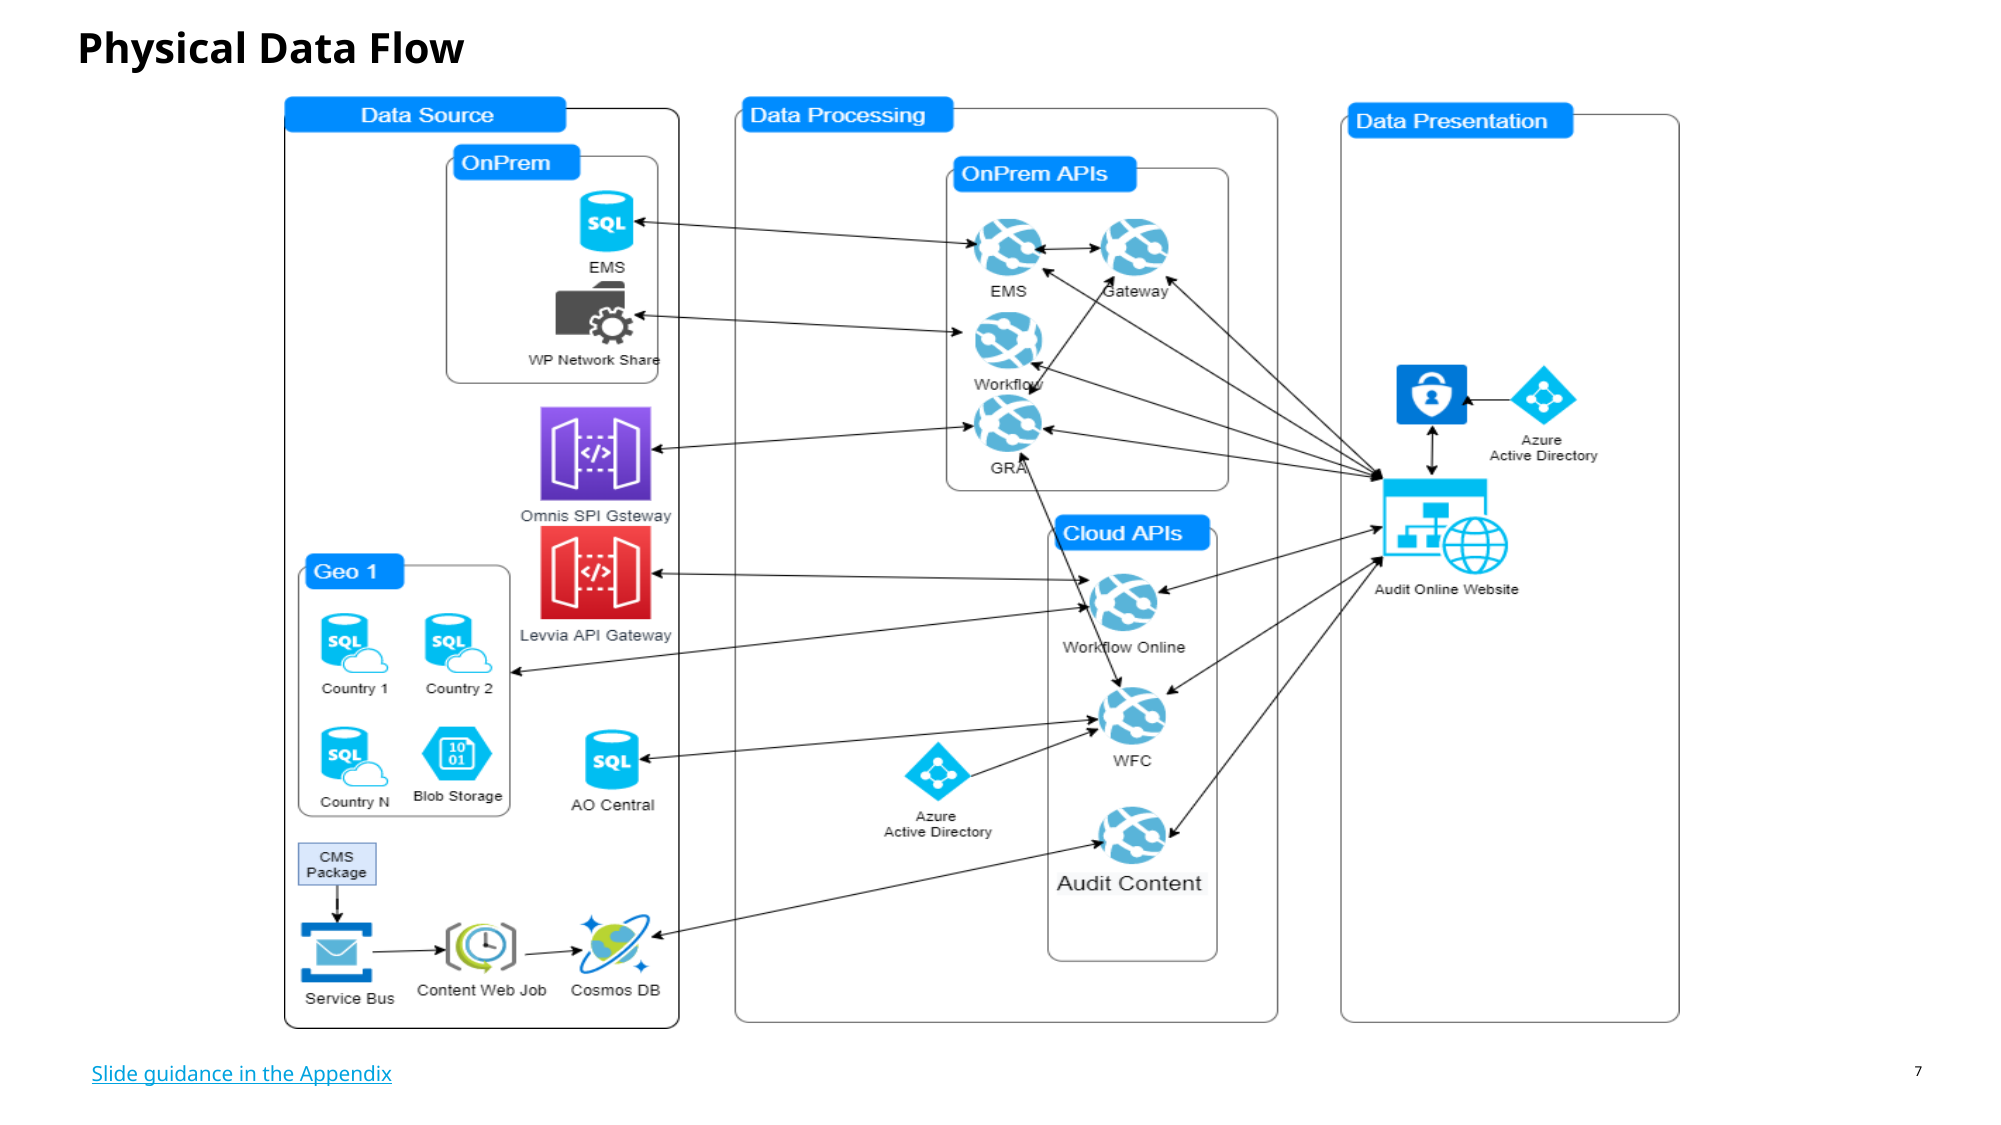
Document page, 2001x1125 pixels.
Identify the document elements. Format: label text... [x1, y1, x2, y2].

title Physical Data Flow [77, 21, 1923, 97]
text_box Slide guidance in the Appendix [77, 1055, 649, 1092]
picture [284, 95, 1681, 1029]
